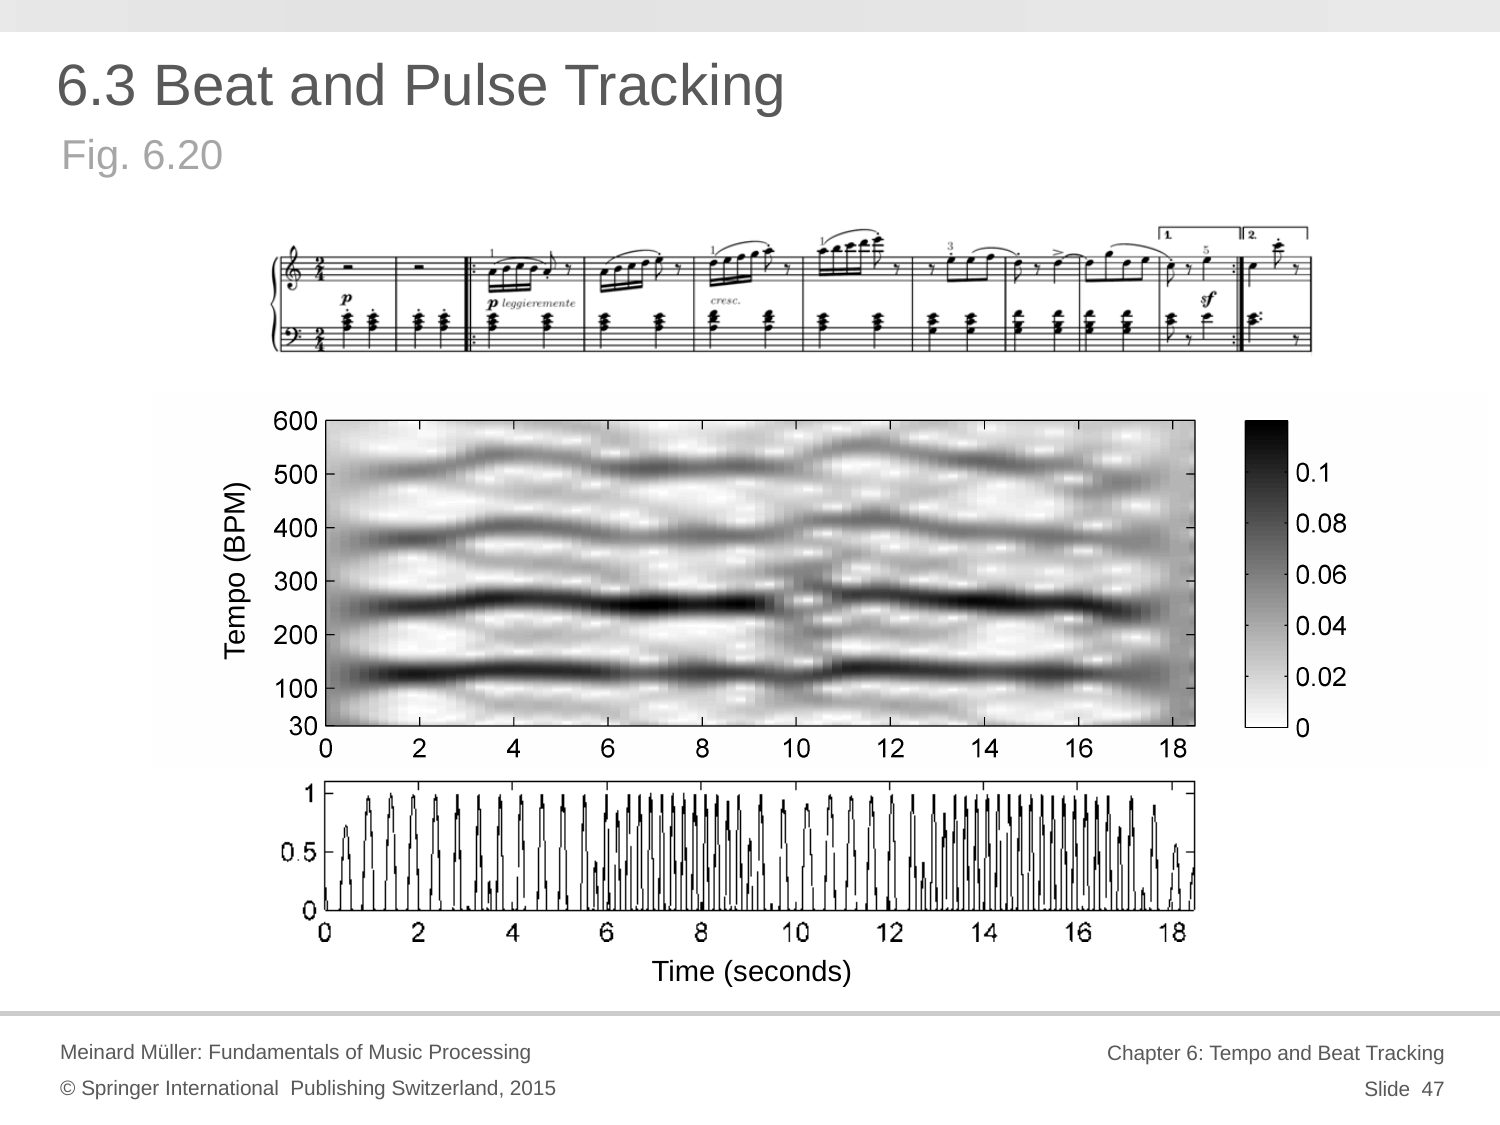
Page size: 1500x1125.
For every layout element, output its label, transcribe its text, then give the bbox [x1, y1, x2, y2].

title 6.3 Beat and Pulse Tracking [40, 39, 1448, 133]
picture [0, 0, 1500, 32]
picture [151, 392, 1487, 767]
text_box Time (seconds) [636, 949, 868, 995]
picture [179, 769, 1302, 942]
list Fig. 6.20 [46, 115, 276, 198]
picture [216, 218, 1465, 373]
